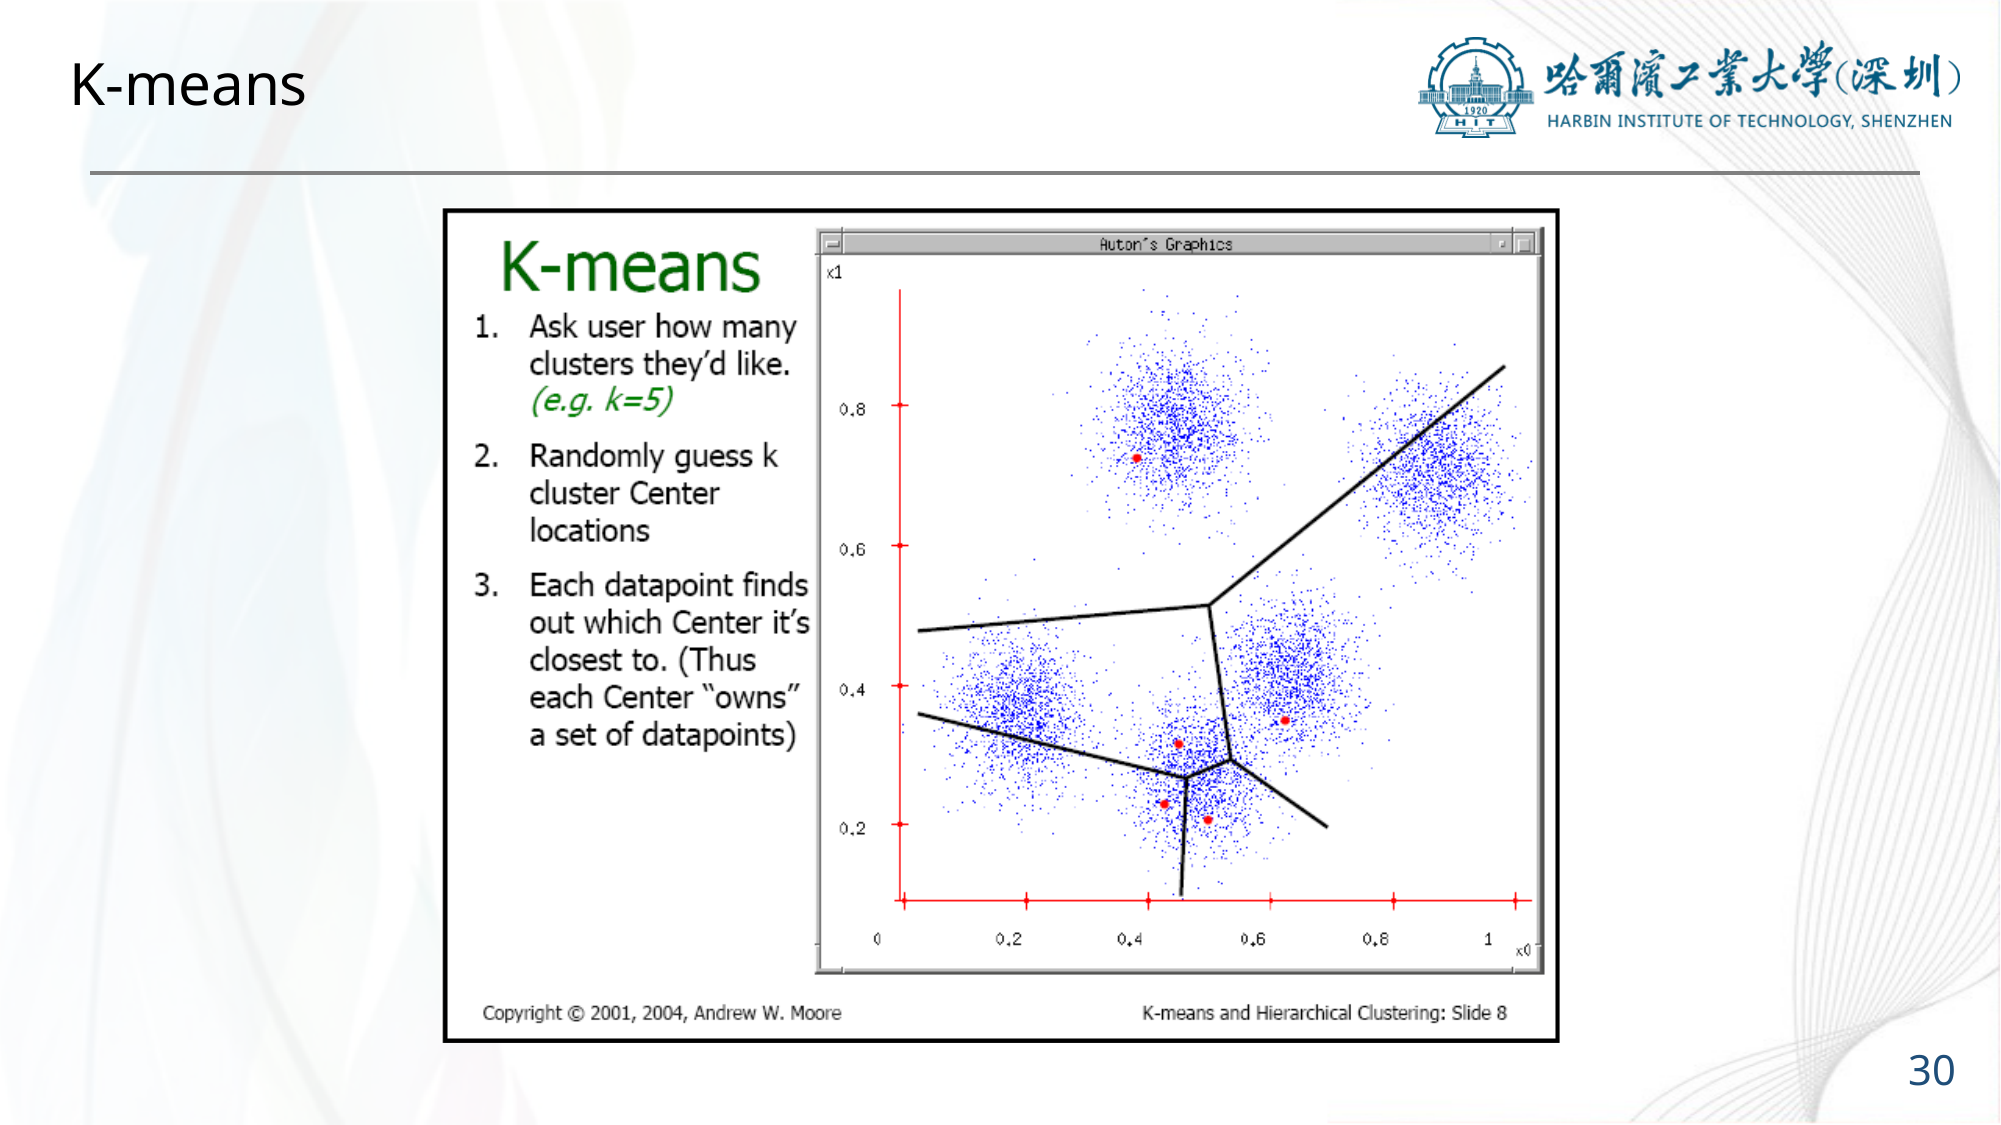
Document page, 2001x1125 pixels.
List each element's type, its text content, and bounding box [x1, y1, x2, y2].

title K-means [54, 0, 1385, 174]
slide_number 30 [1521, 1042, 1972, 1103]
picture [0, 0, 2001, 1125]
